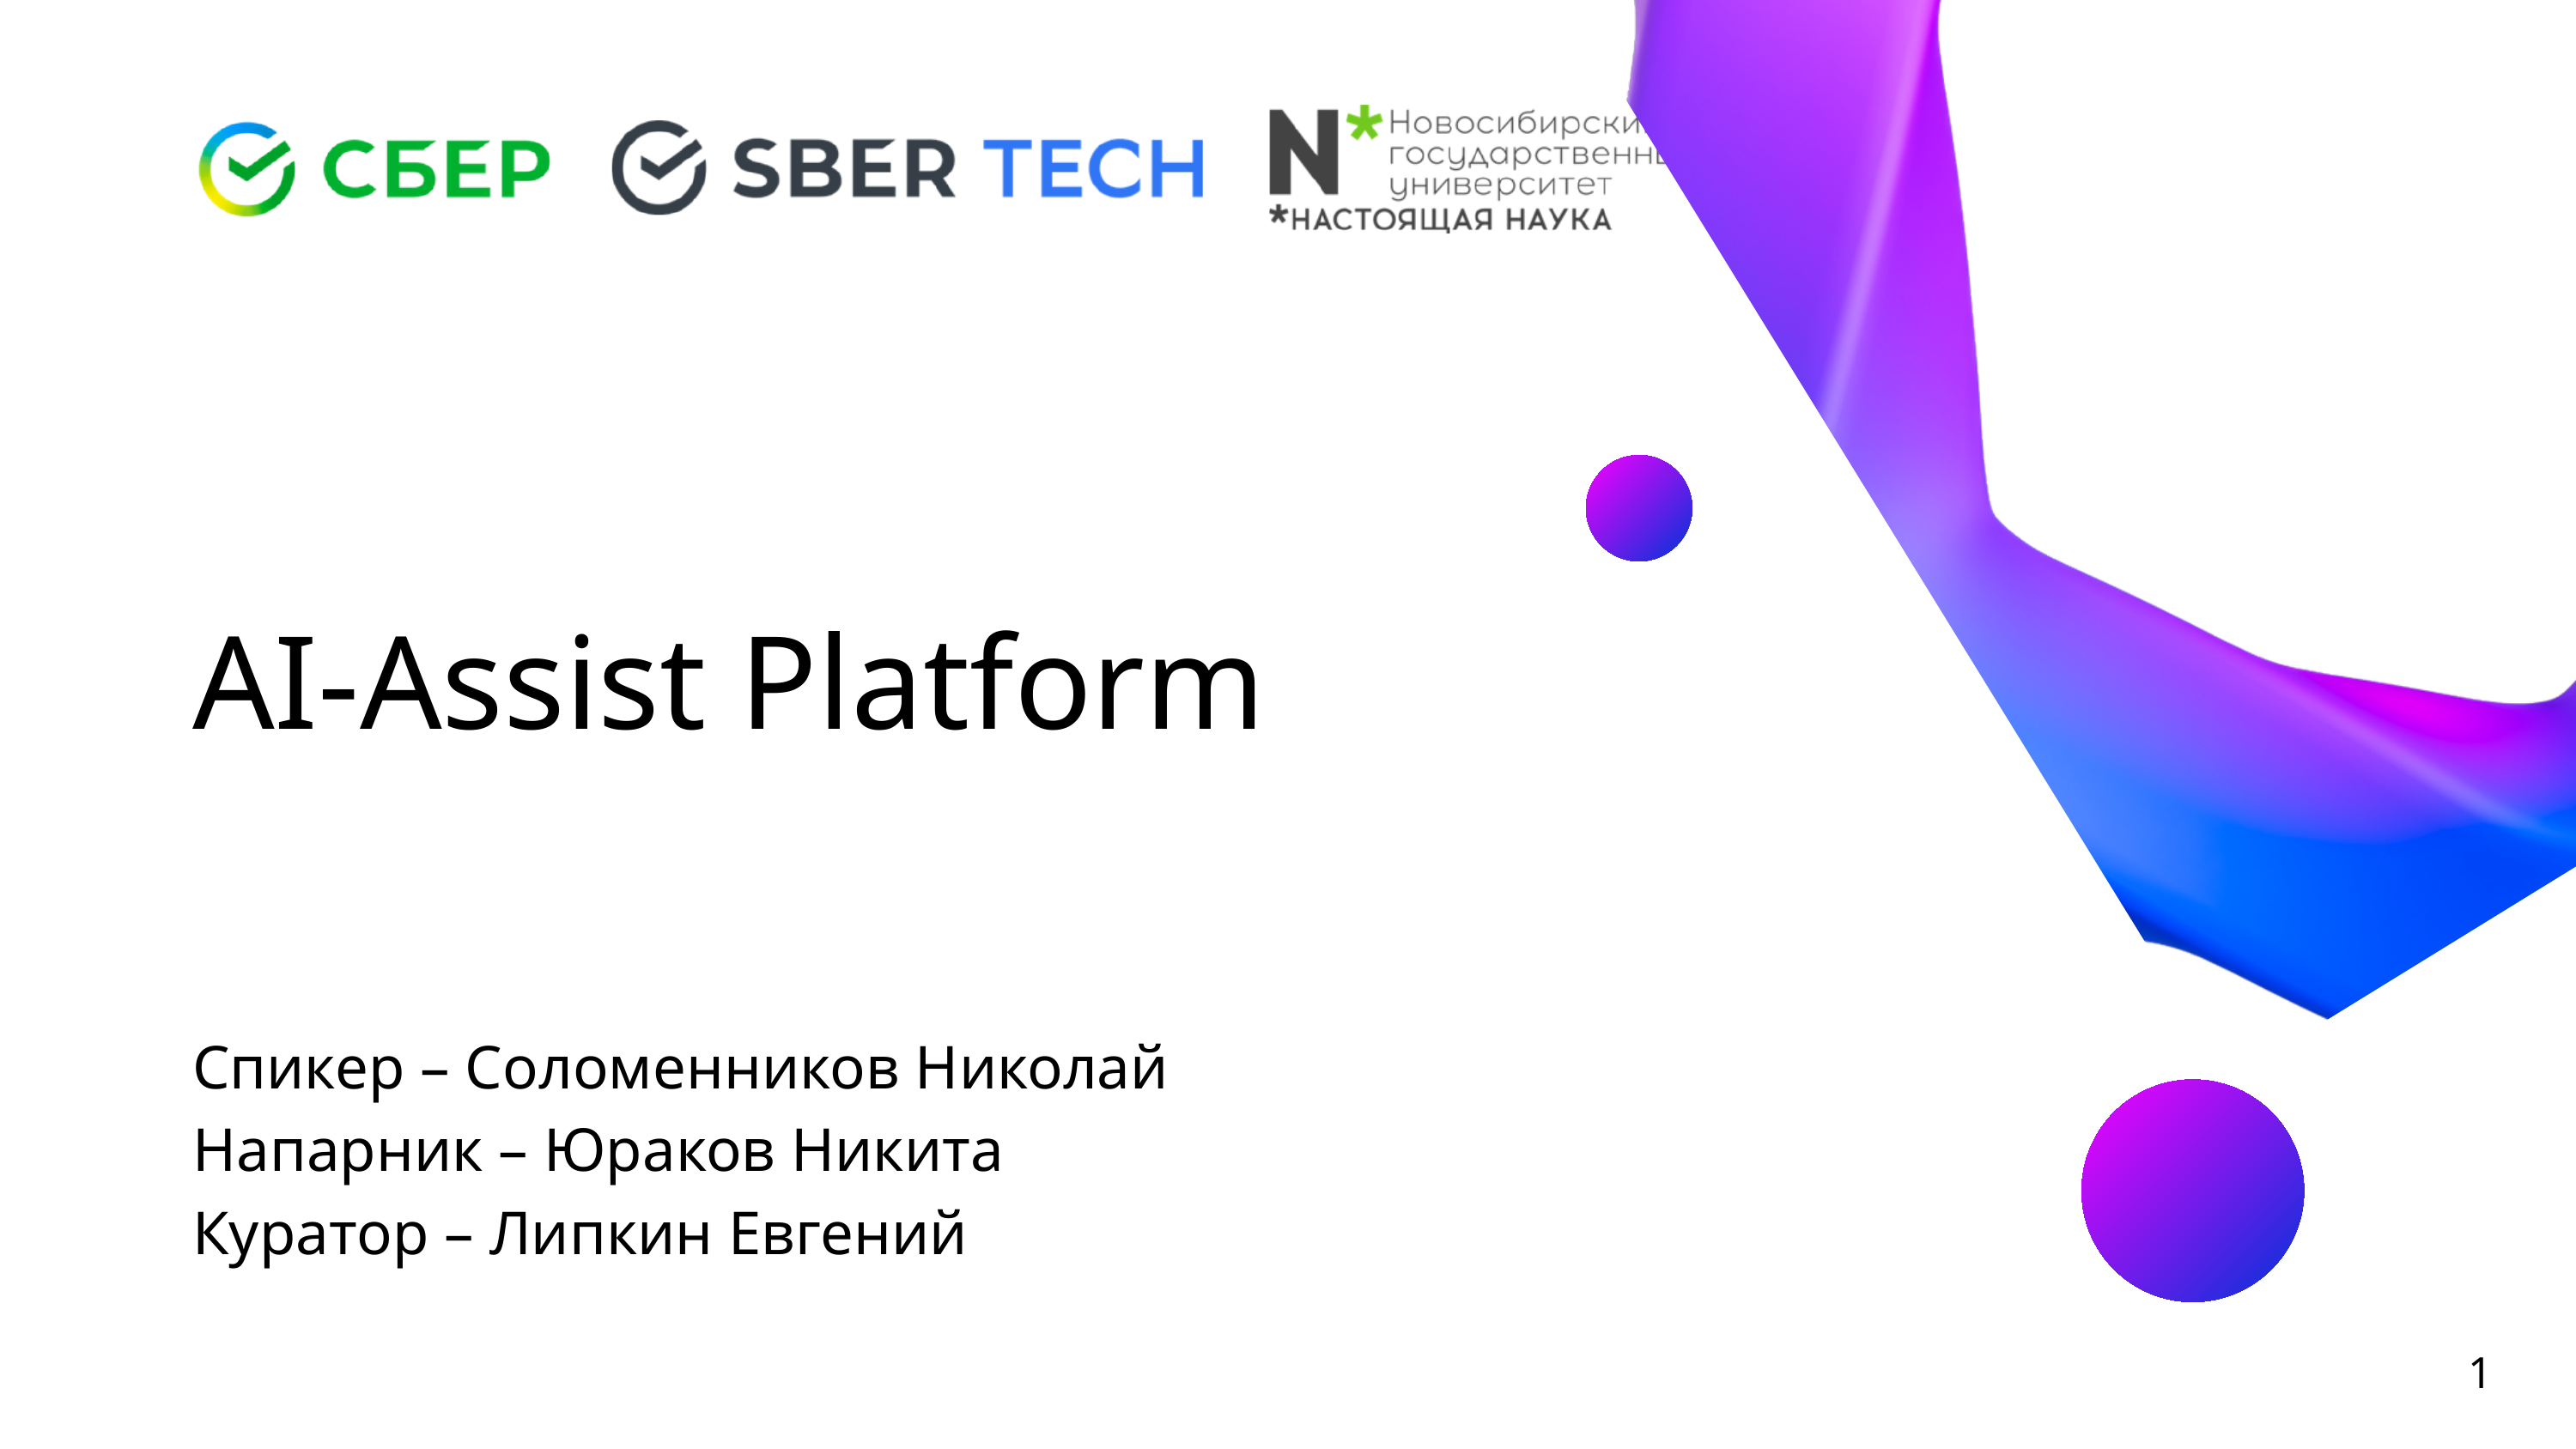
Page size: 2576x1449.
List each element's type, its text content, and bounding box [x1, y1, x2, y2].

picture [601, 105, 1214, 226]
picture [189, 105, 559, 229]
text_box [1585, 454, 1692, 562]
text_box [2081, 1079, 2305, 1302]
text_box [1580, 0, 2576, 1078]
picture [1244, 79, 1707, 255]
text_box AI-Assist Platform [192, 523, 1612, 755]
text_box 1 [2468, 1314, 2539, 1397]
text_box Спикер – Соломенников Николай Напарник – Юраков Никита Куратор – Липкин Евгений [192, 1017, 1524, 1267]
